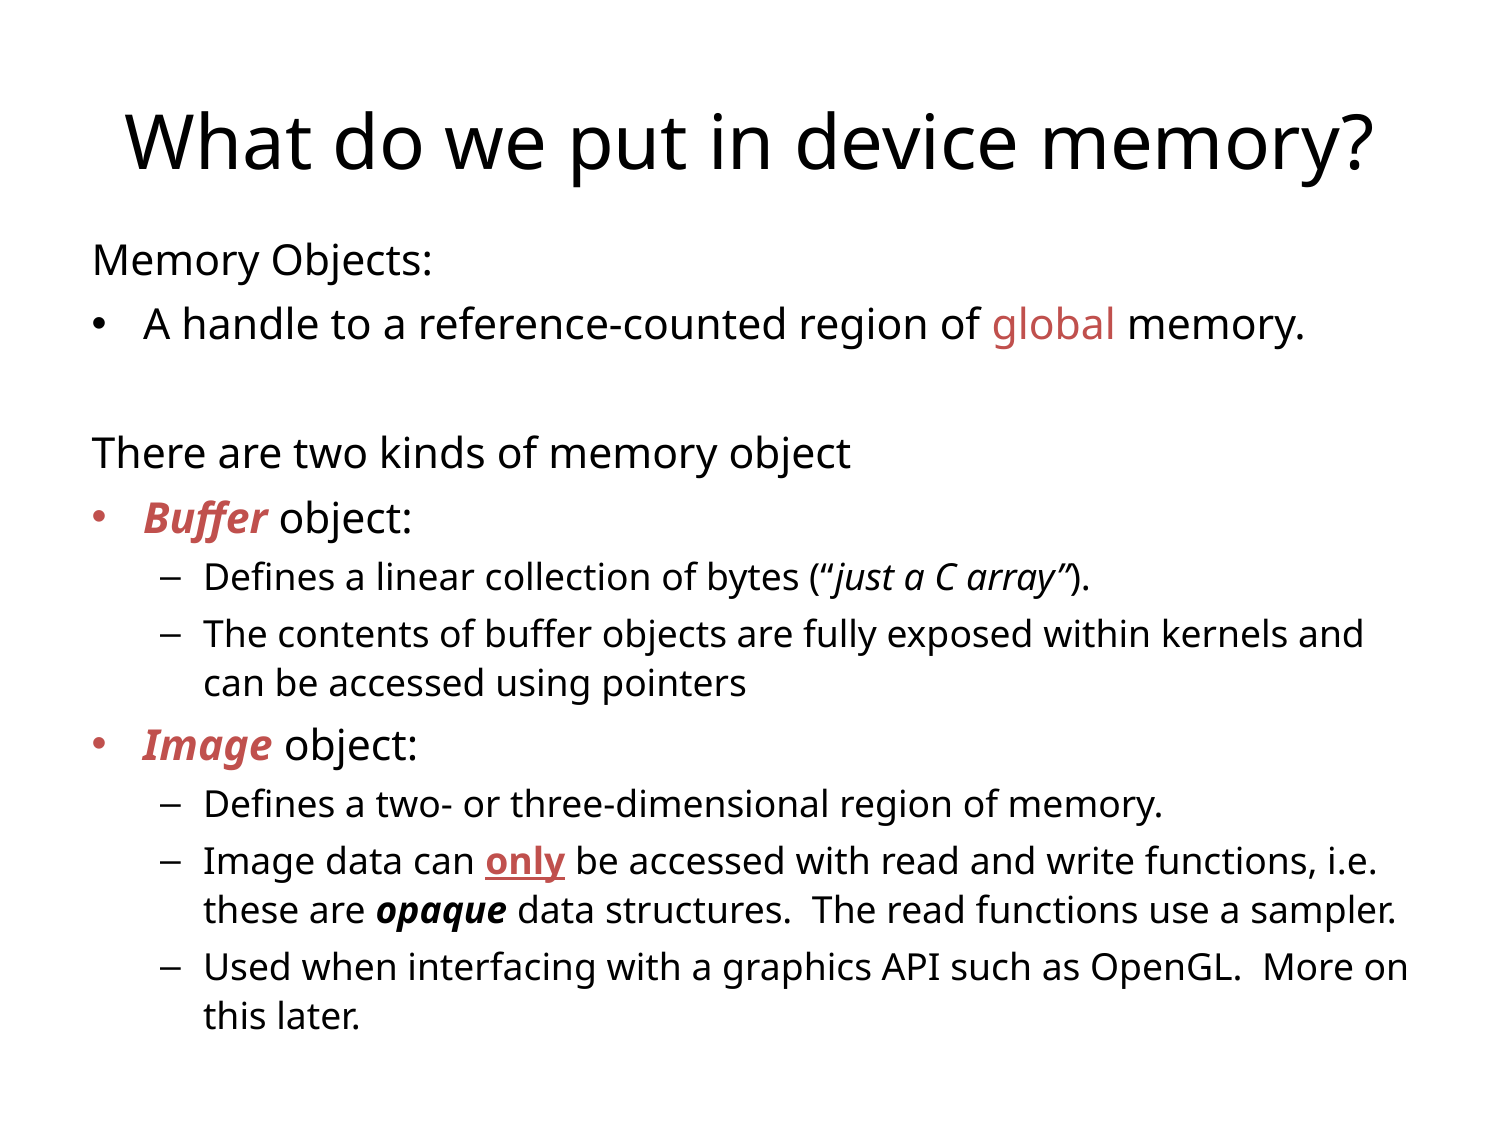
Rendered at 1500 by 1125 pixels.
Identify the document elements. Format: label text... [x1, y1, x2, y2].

title What do we put in device memory? [75, 45, 1425, 233]
list Memory Objects: A handle to a reference-counted region of global memory. There are two kinds of memory object Buffer object: Defines a linear collection of bytes (“just a C array”). The contents of buffer objects are fully exposed within kernels and can be accessed using pointers Image object: Defines a two- or three-dimensional region of memory. Image data can only be accessed with read and write functions, i.e. these are opaque data structures. The read functions use a sampler. Used when interfacing with a graphics API such as OpenGL. More on this later. [76, 219, 1427, 1102]
